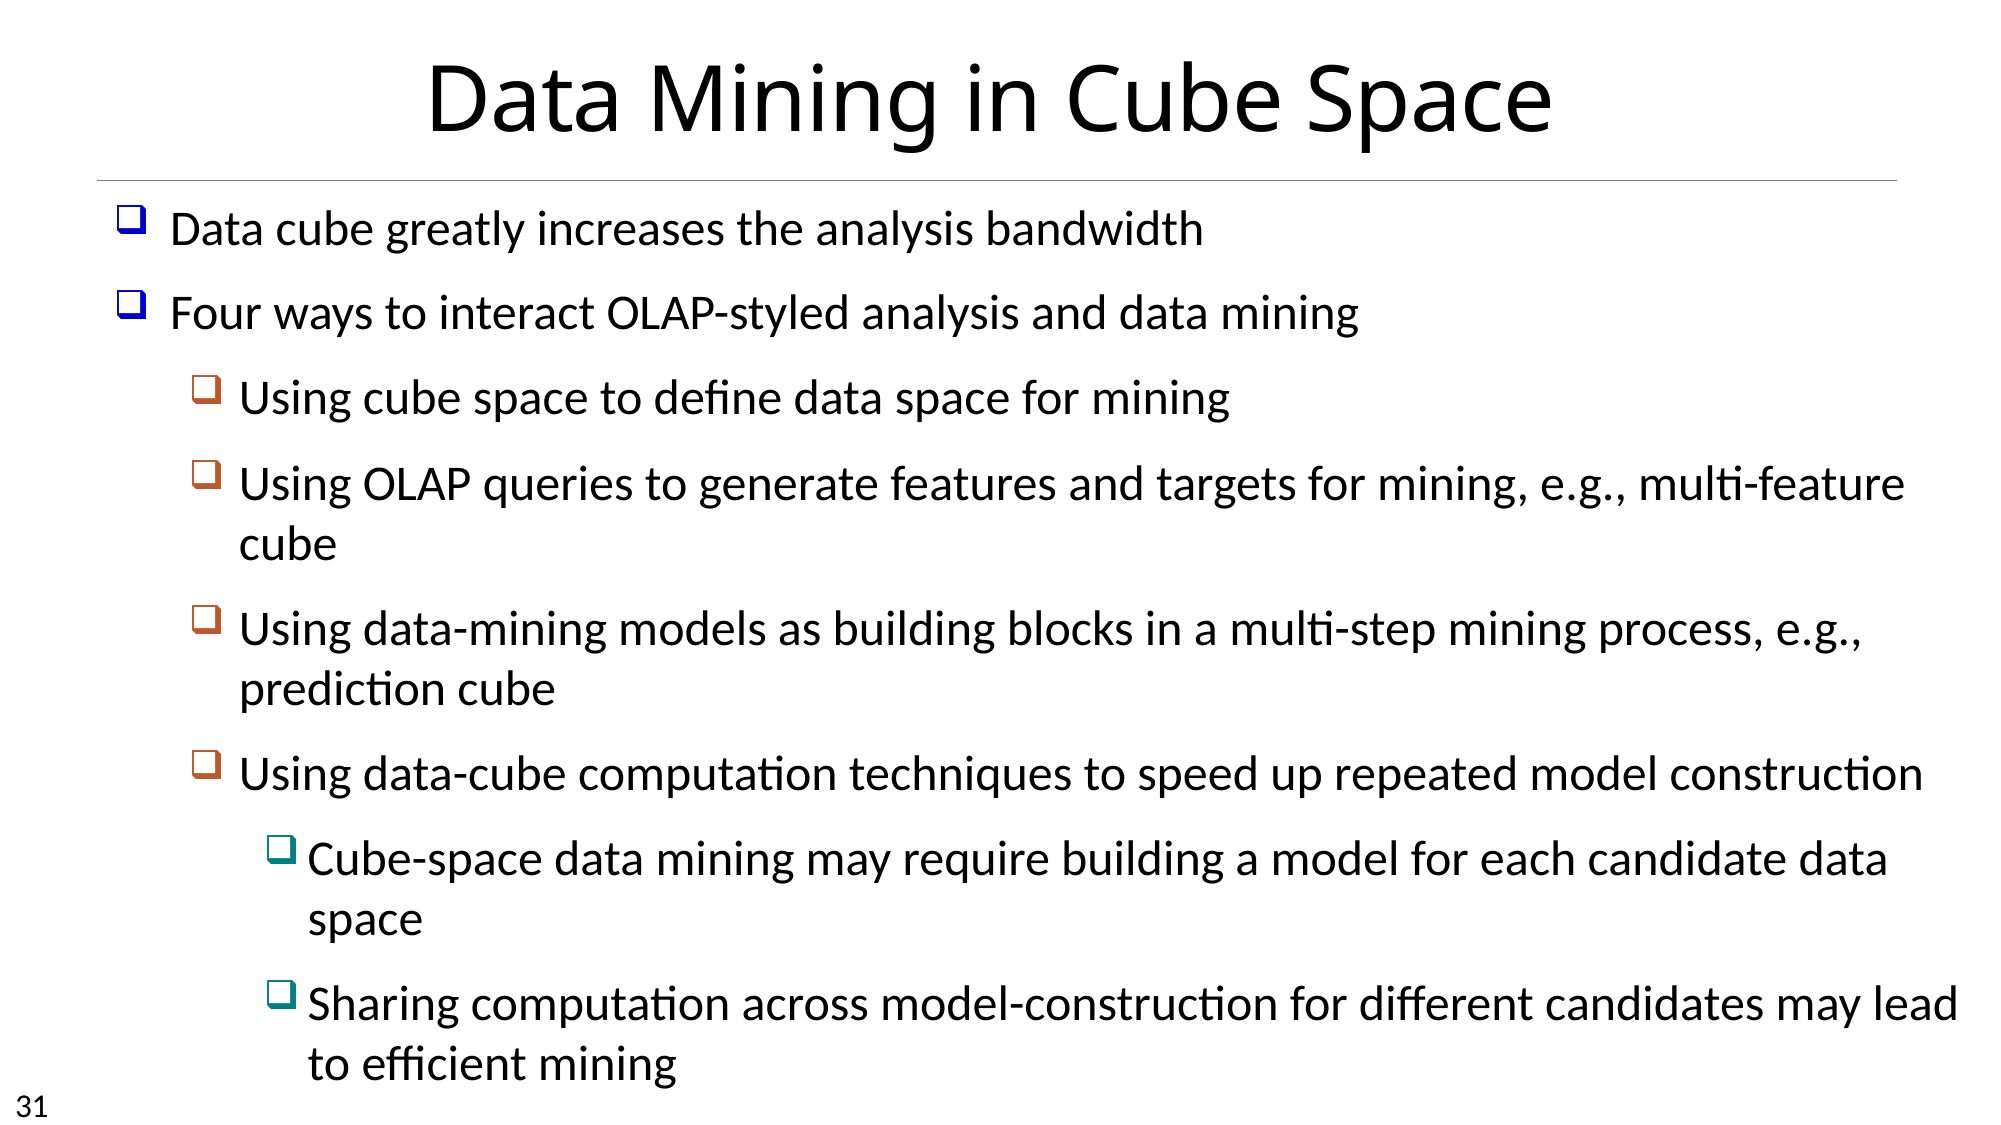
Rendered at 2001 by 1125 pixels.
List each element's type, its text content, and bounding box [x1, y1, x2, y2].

list Data cube greatly increases the analysis bandwidth Four ways to interact OLAP-styled analysis and data mining Using cube space to define data space for mining Using OLAP queries to generate features and targets for mining, e.g., multi-feature cube Using data-mining models as building blocks in a multi-step mining process, e.g., prediction cube Using data-cube computation techniques to speed up repeated model construction Cube-space data mining may require building a model for each candidate data space Sharing computation across model-construction for different candidates may lead to efficient mining [98, 187, 1983, 1063]
title Data Mining in Cube Space [57, 36, 1923, 158]
